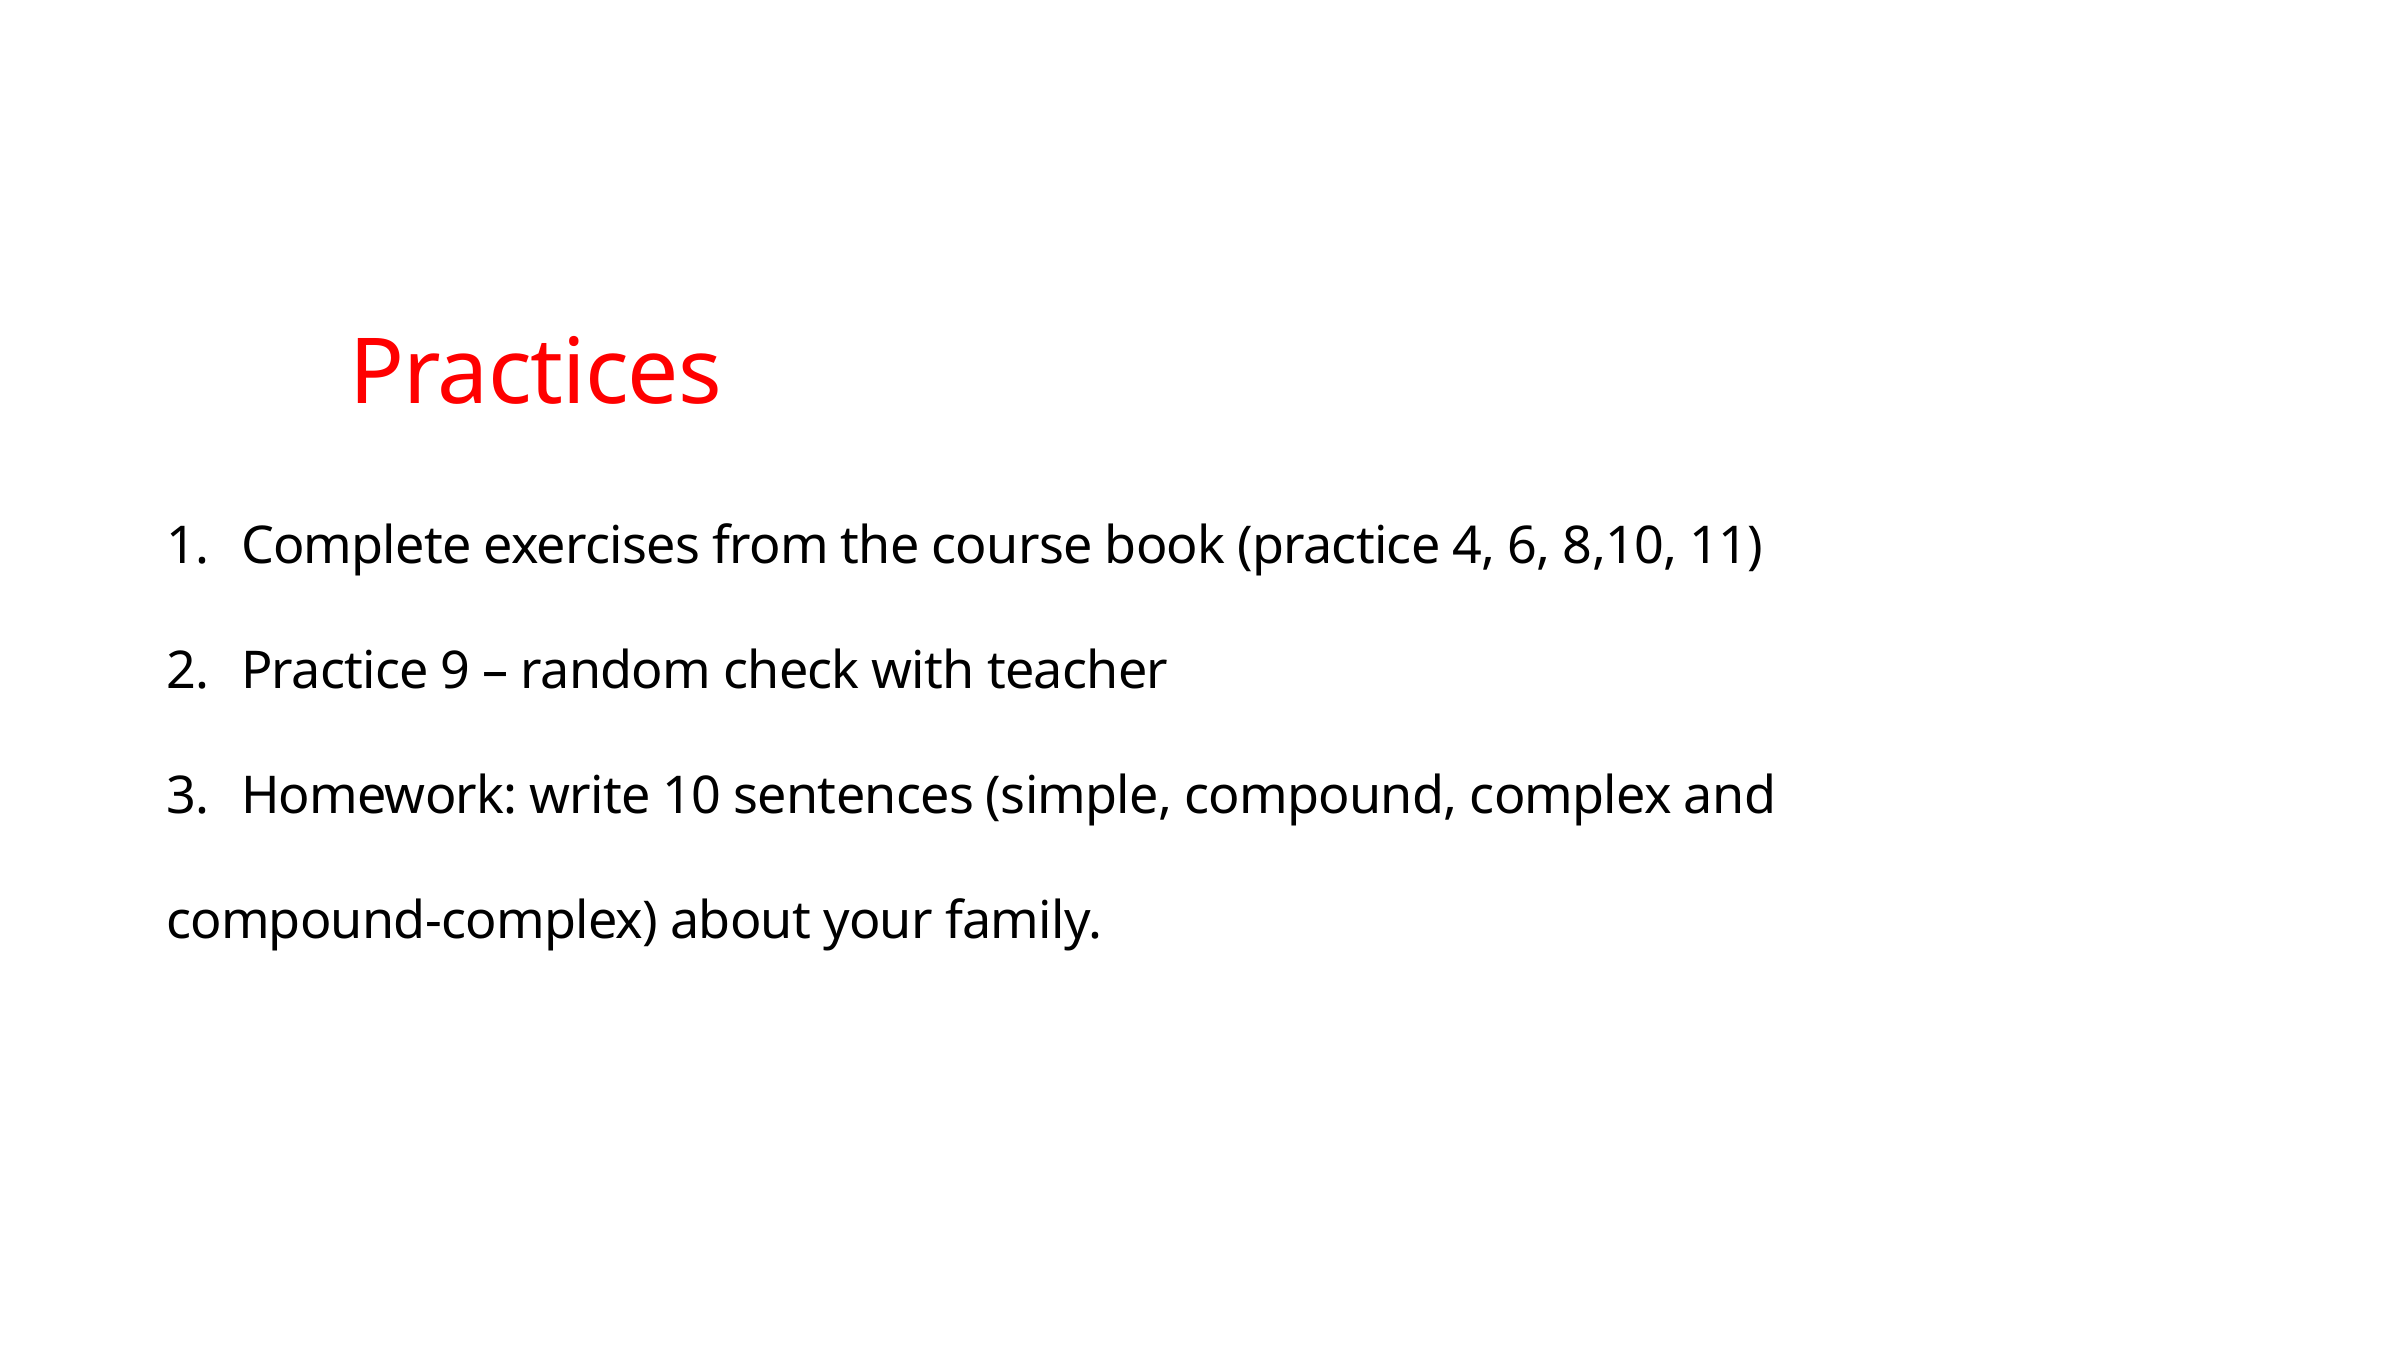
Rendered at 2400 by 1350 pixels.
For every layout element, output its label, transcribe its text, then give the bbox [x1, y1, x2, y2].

text_box Practices [334, 300, 1246, 415]
text_box Complete exercises from the course book (practice 4, 6, 8,10, 11) Practice 9 – random check with teacher Homework: write 10 sentences (simple, compound, complex and compound-complex) about your family. [151, 442, 2204, 1019]
